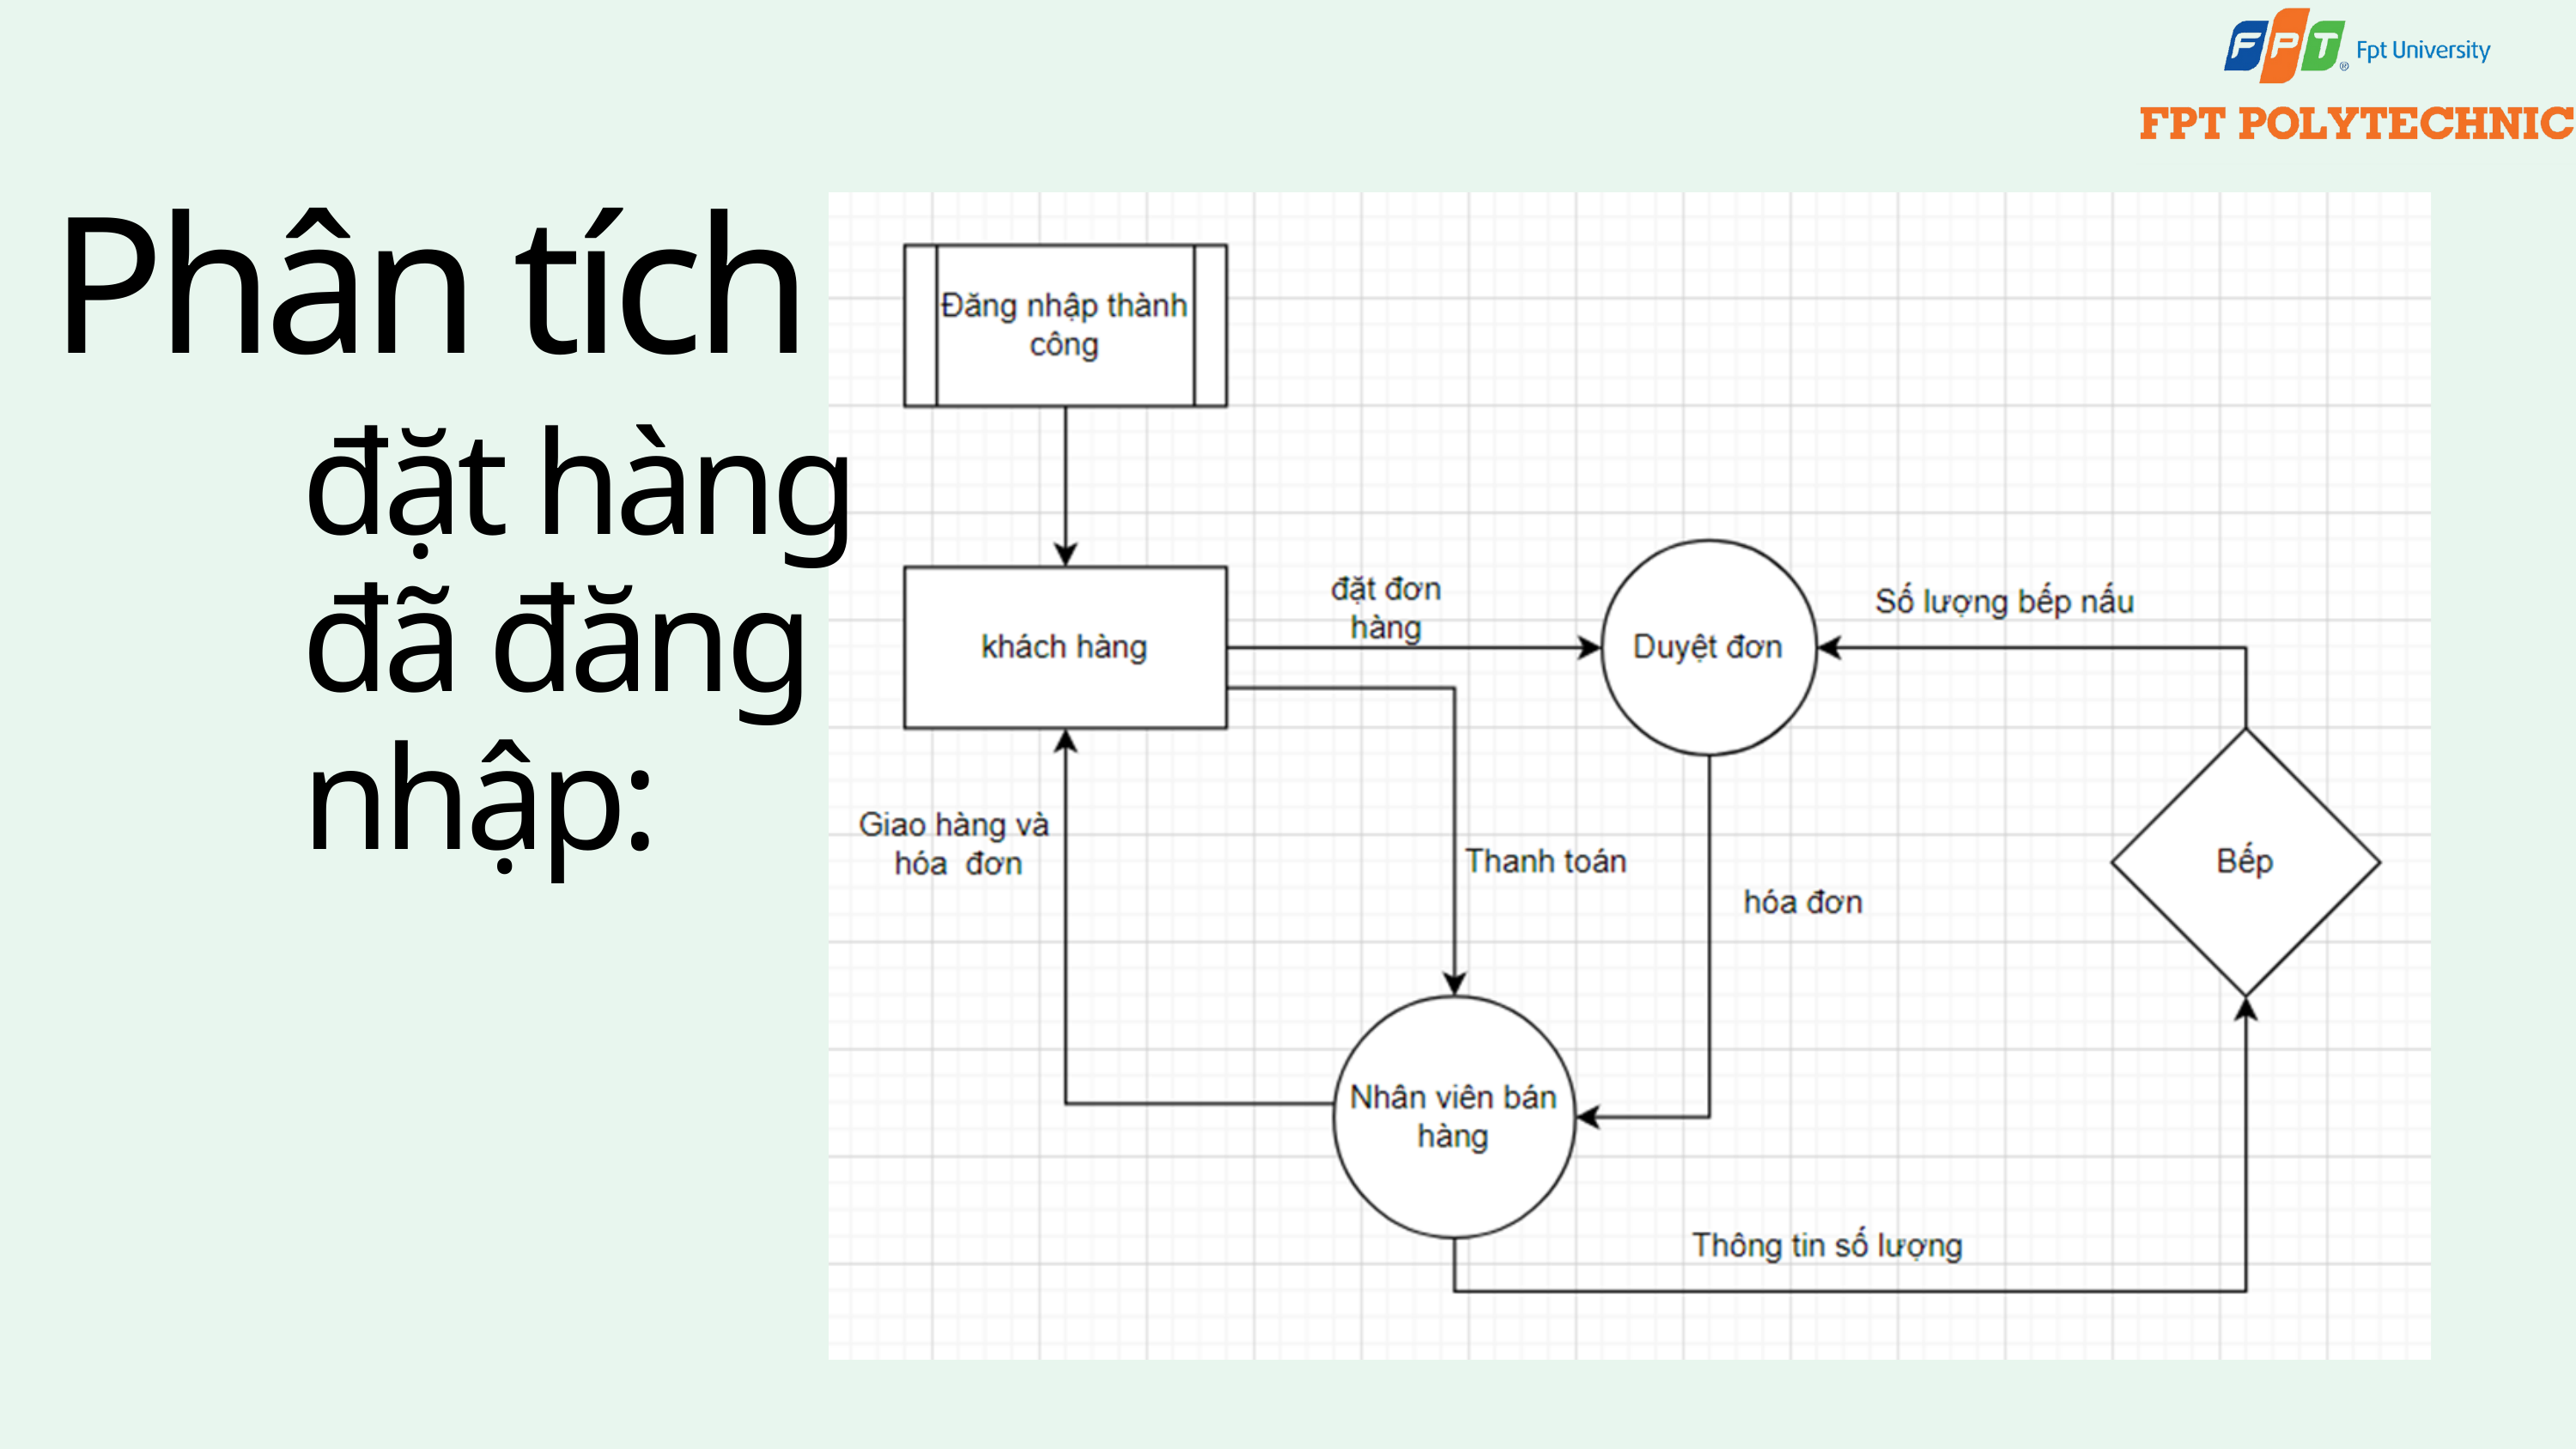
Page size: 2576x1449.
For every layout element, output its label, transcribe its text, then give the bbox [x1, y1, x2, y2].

text_box đặt hàng đã đăng nhập: [301, 405, 902, 878]
text_box [829, 192, 2432, 1360]
text_box [2136, 0, 2576, 193]
text_box Phân tích [50, 182, 829, 391]
